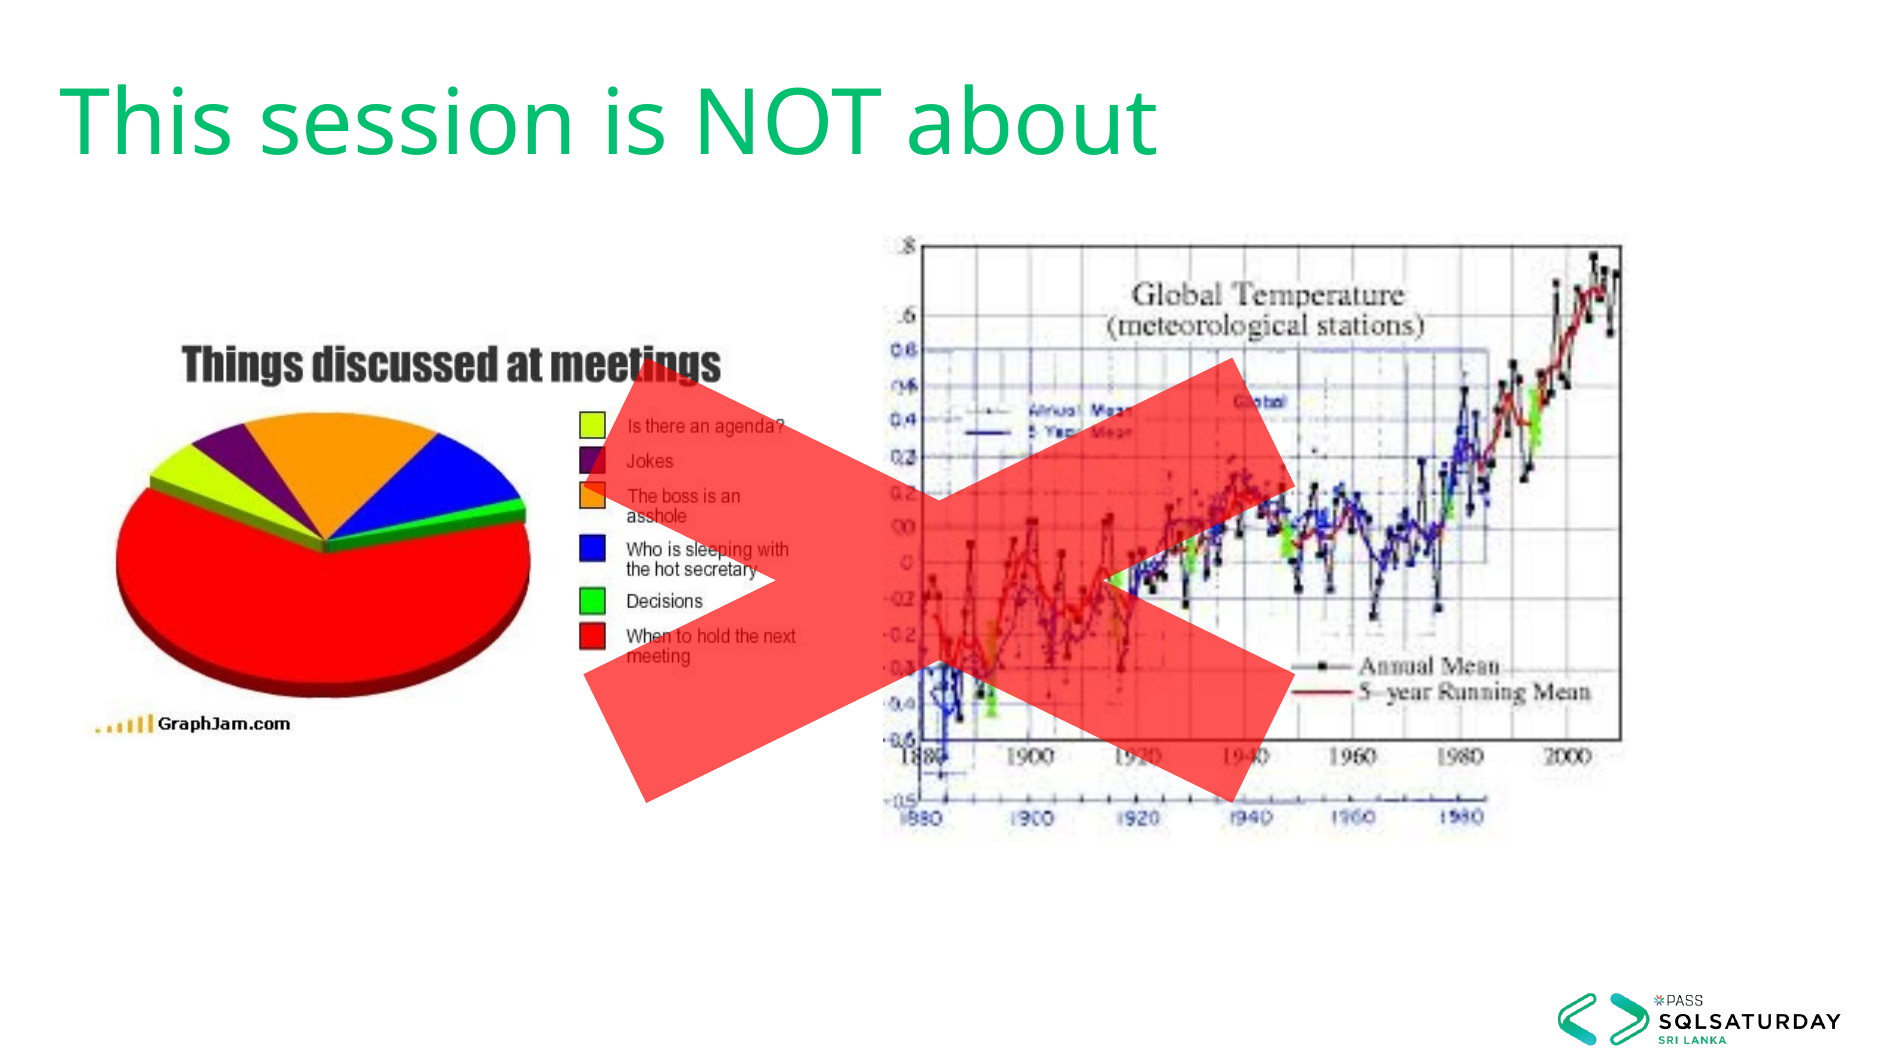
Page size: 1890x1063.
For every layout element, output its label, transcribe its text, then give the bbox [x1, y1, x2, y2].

picture [84, 334, 826, 739]
picture [1540, 975, 1890, 1063]
text_box [829, 446, 878, 714]
title This session is NOT about [59, 59, 1831, 178]
text_box [618, 747, 762, 804]
picture [883, 234, 1632, 842]
